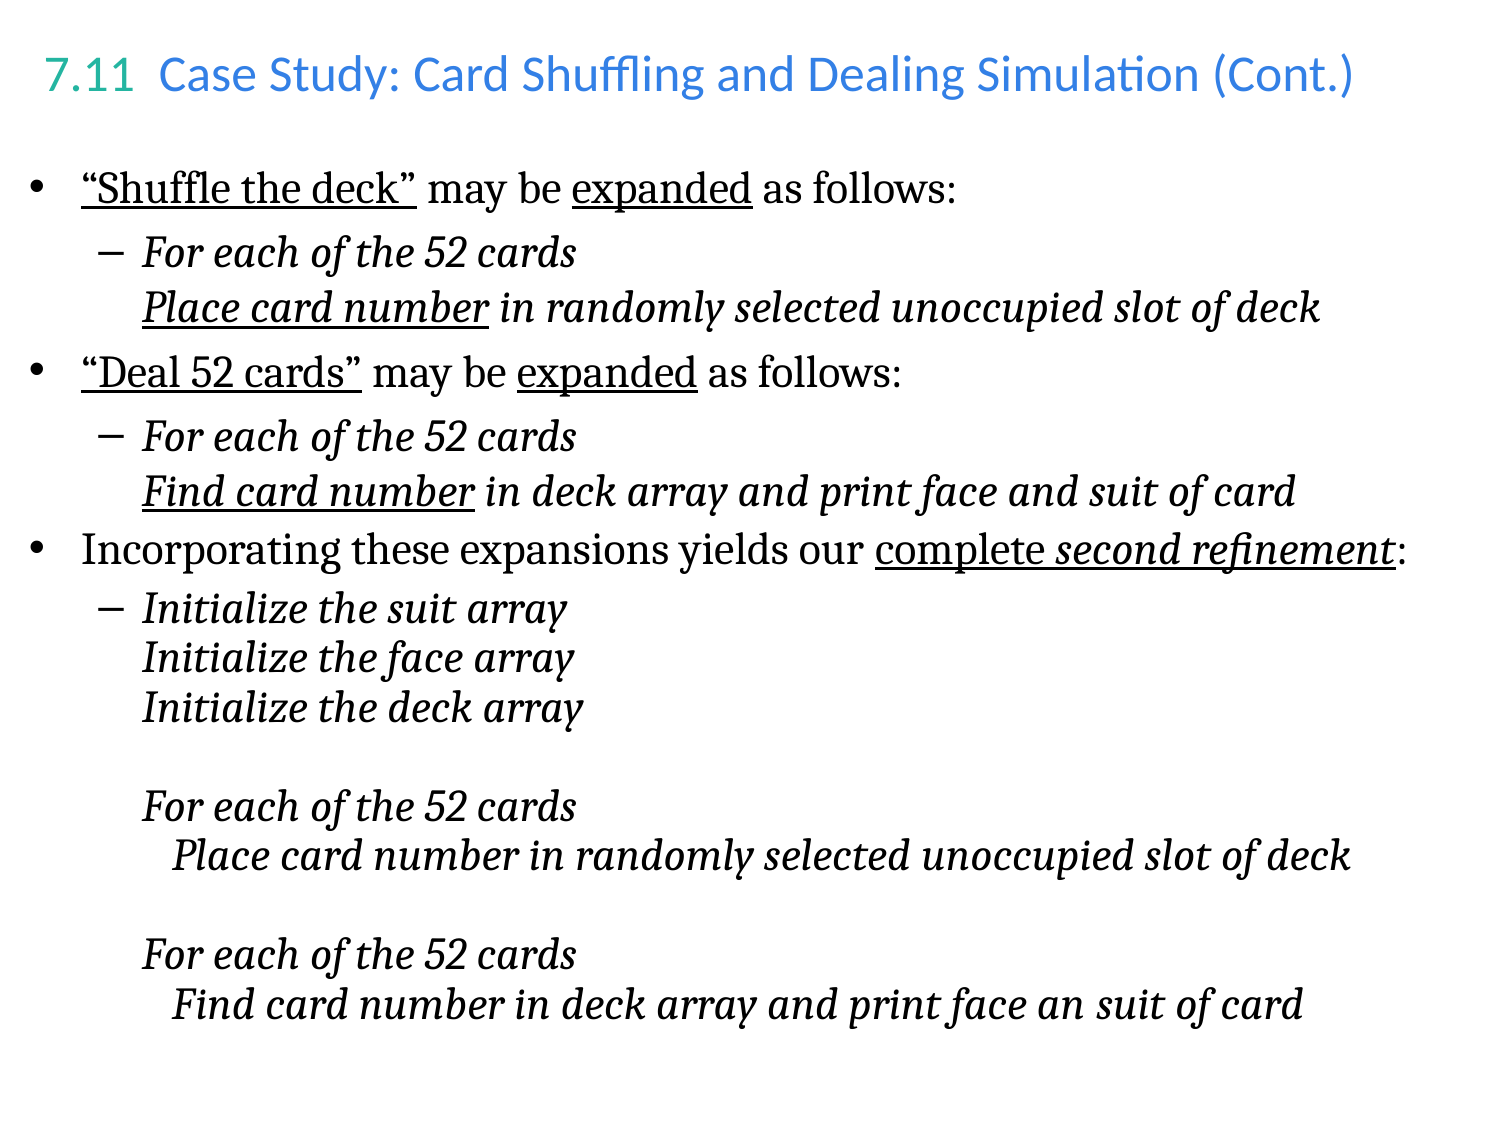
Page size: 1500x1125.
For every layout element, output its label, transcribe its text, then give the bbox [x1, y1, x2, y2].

title 7.11 Case Study: Card Shuffling and Dealing Simulation (Cont.) [24, 24, 1375, 118]
list “Shuffle the deck” may be expanded as follows: For each of the 52 cards Place card number in randomly selected unoccupied slot of deck “Deal 52 cards” may be expanded as follows: For each of the 52 cards Find card number in deck array and print face and suit of card Incorporating these expansions yields our complete second refinement: Initialize the suit array Initialize the face array Initialize the deck array For each of the 52 cards Place card number in randomly selected unoccupied slot of deck For each of the 52 cards Find card number in deck array and print face an suit of card [13, 149, 1489, 1063]
